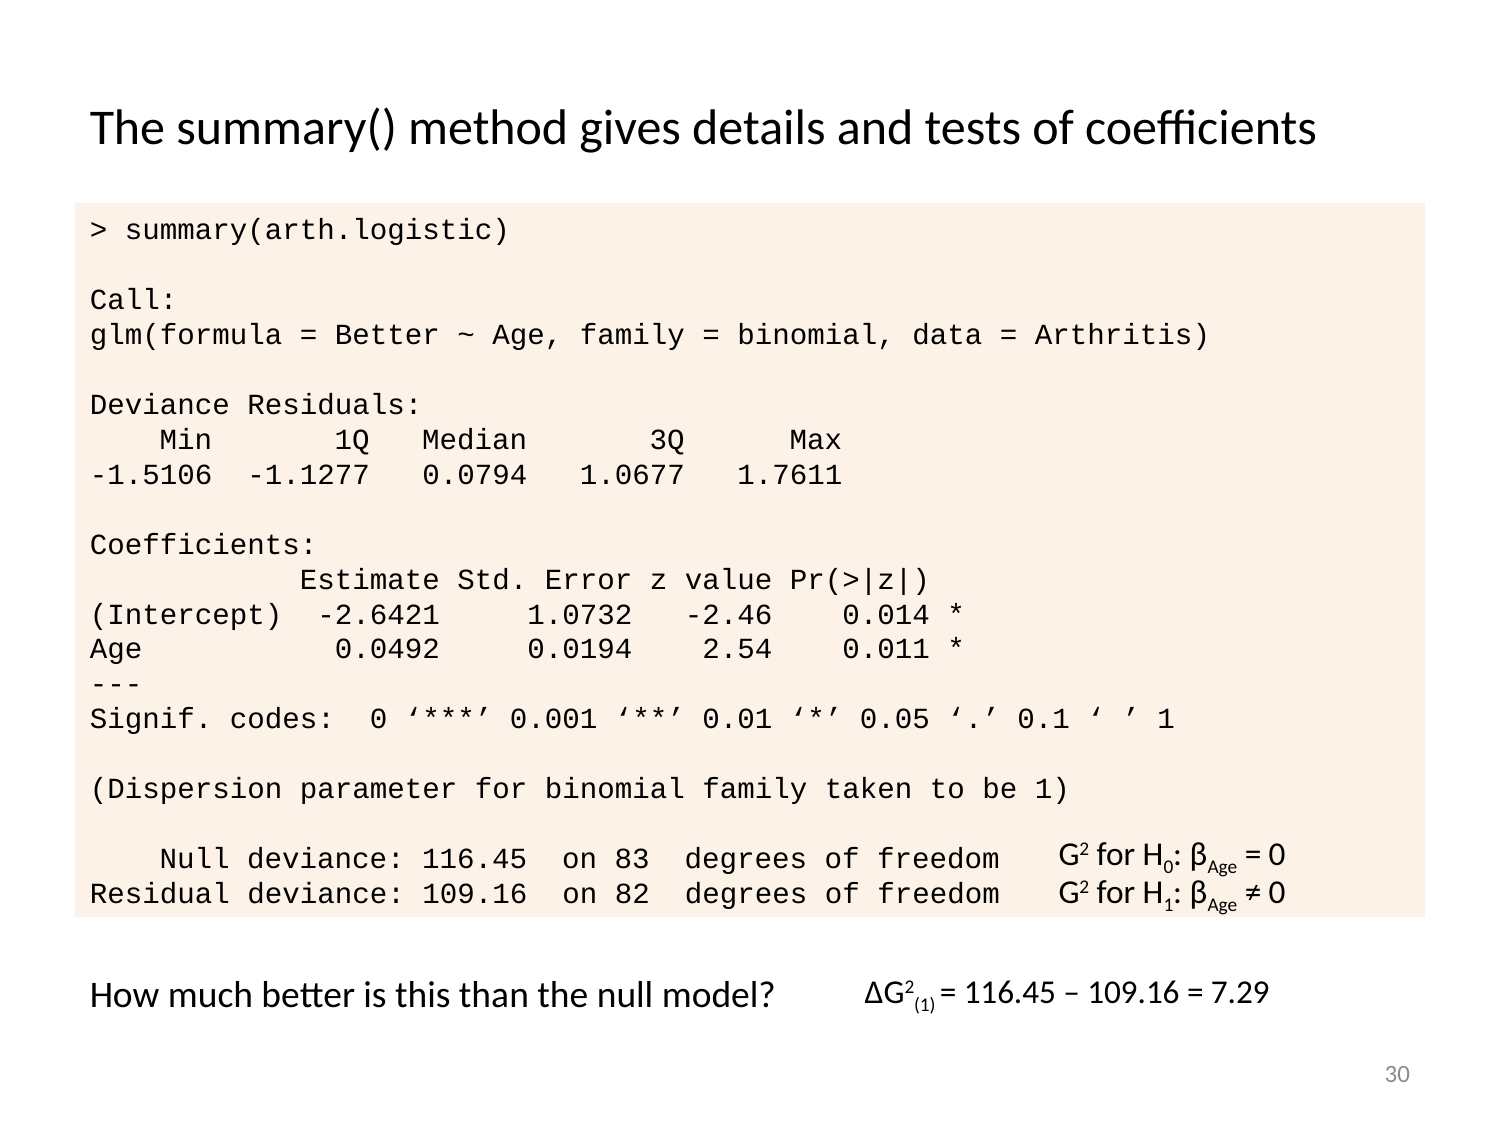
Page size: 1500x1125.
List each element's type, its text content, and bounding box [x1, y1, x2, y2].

text_box ∆G2(1) = 116.45 – 109.16 = 7.29 [849, 962, 1388, 1023]
text_box How much better is this than the null model? [75, 962, 800, 1023]
text_box > summary(arth.logistic) Call: glm(formula = Better ~ Age, family = binomial, data = Arthritis) Deviance Residuals: Min 1Q Median 3Q Max -1.5106 -1.1277 0.0794 1.0677 1.7611 Coefficients: Estimate Std. Error z value Pr(>|z|) (Intercept) -2.6421 1.0732 -2.46 0.014 * Age 0.0492 0.0194 2.54 0.011 * --- Signif. codes: 0 ‘***’ 0.001 ‘**’ 0.01 ‘*’ 0.05 ‘.’ 0.1 ‘ ’ 1 (Dispersion parameter for binomial family taken to be 1) Null deviance: 116.45 on 83 degrees of freedom Residual deviance: 109.16 on 82 degrees of freedom [74, 202, 1425, 917]
text_box The summary() method gives details and tests of coefficients [74, 87, 1363, 163]
text_box G2 for H1: βAge ≠ 0 [1043, 862, 1357, 923]
slide_number 30 [1074, 1042, 1425, 1103]
text_box G2 for H0: βAge = 0 [1043, 825, 1357, 862]
